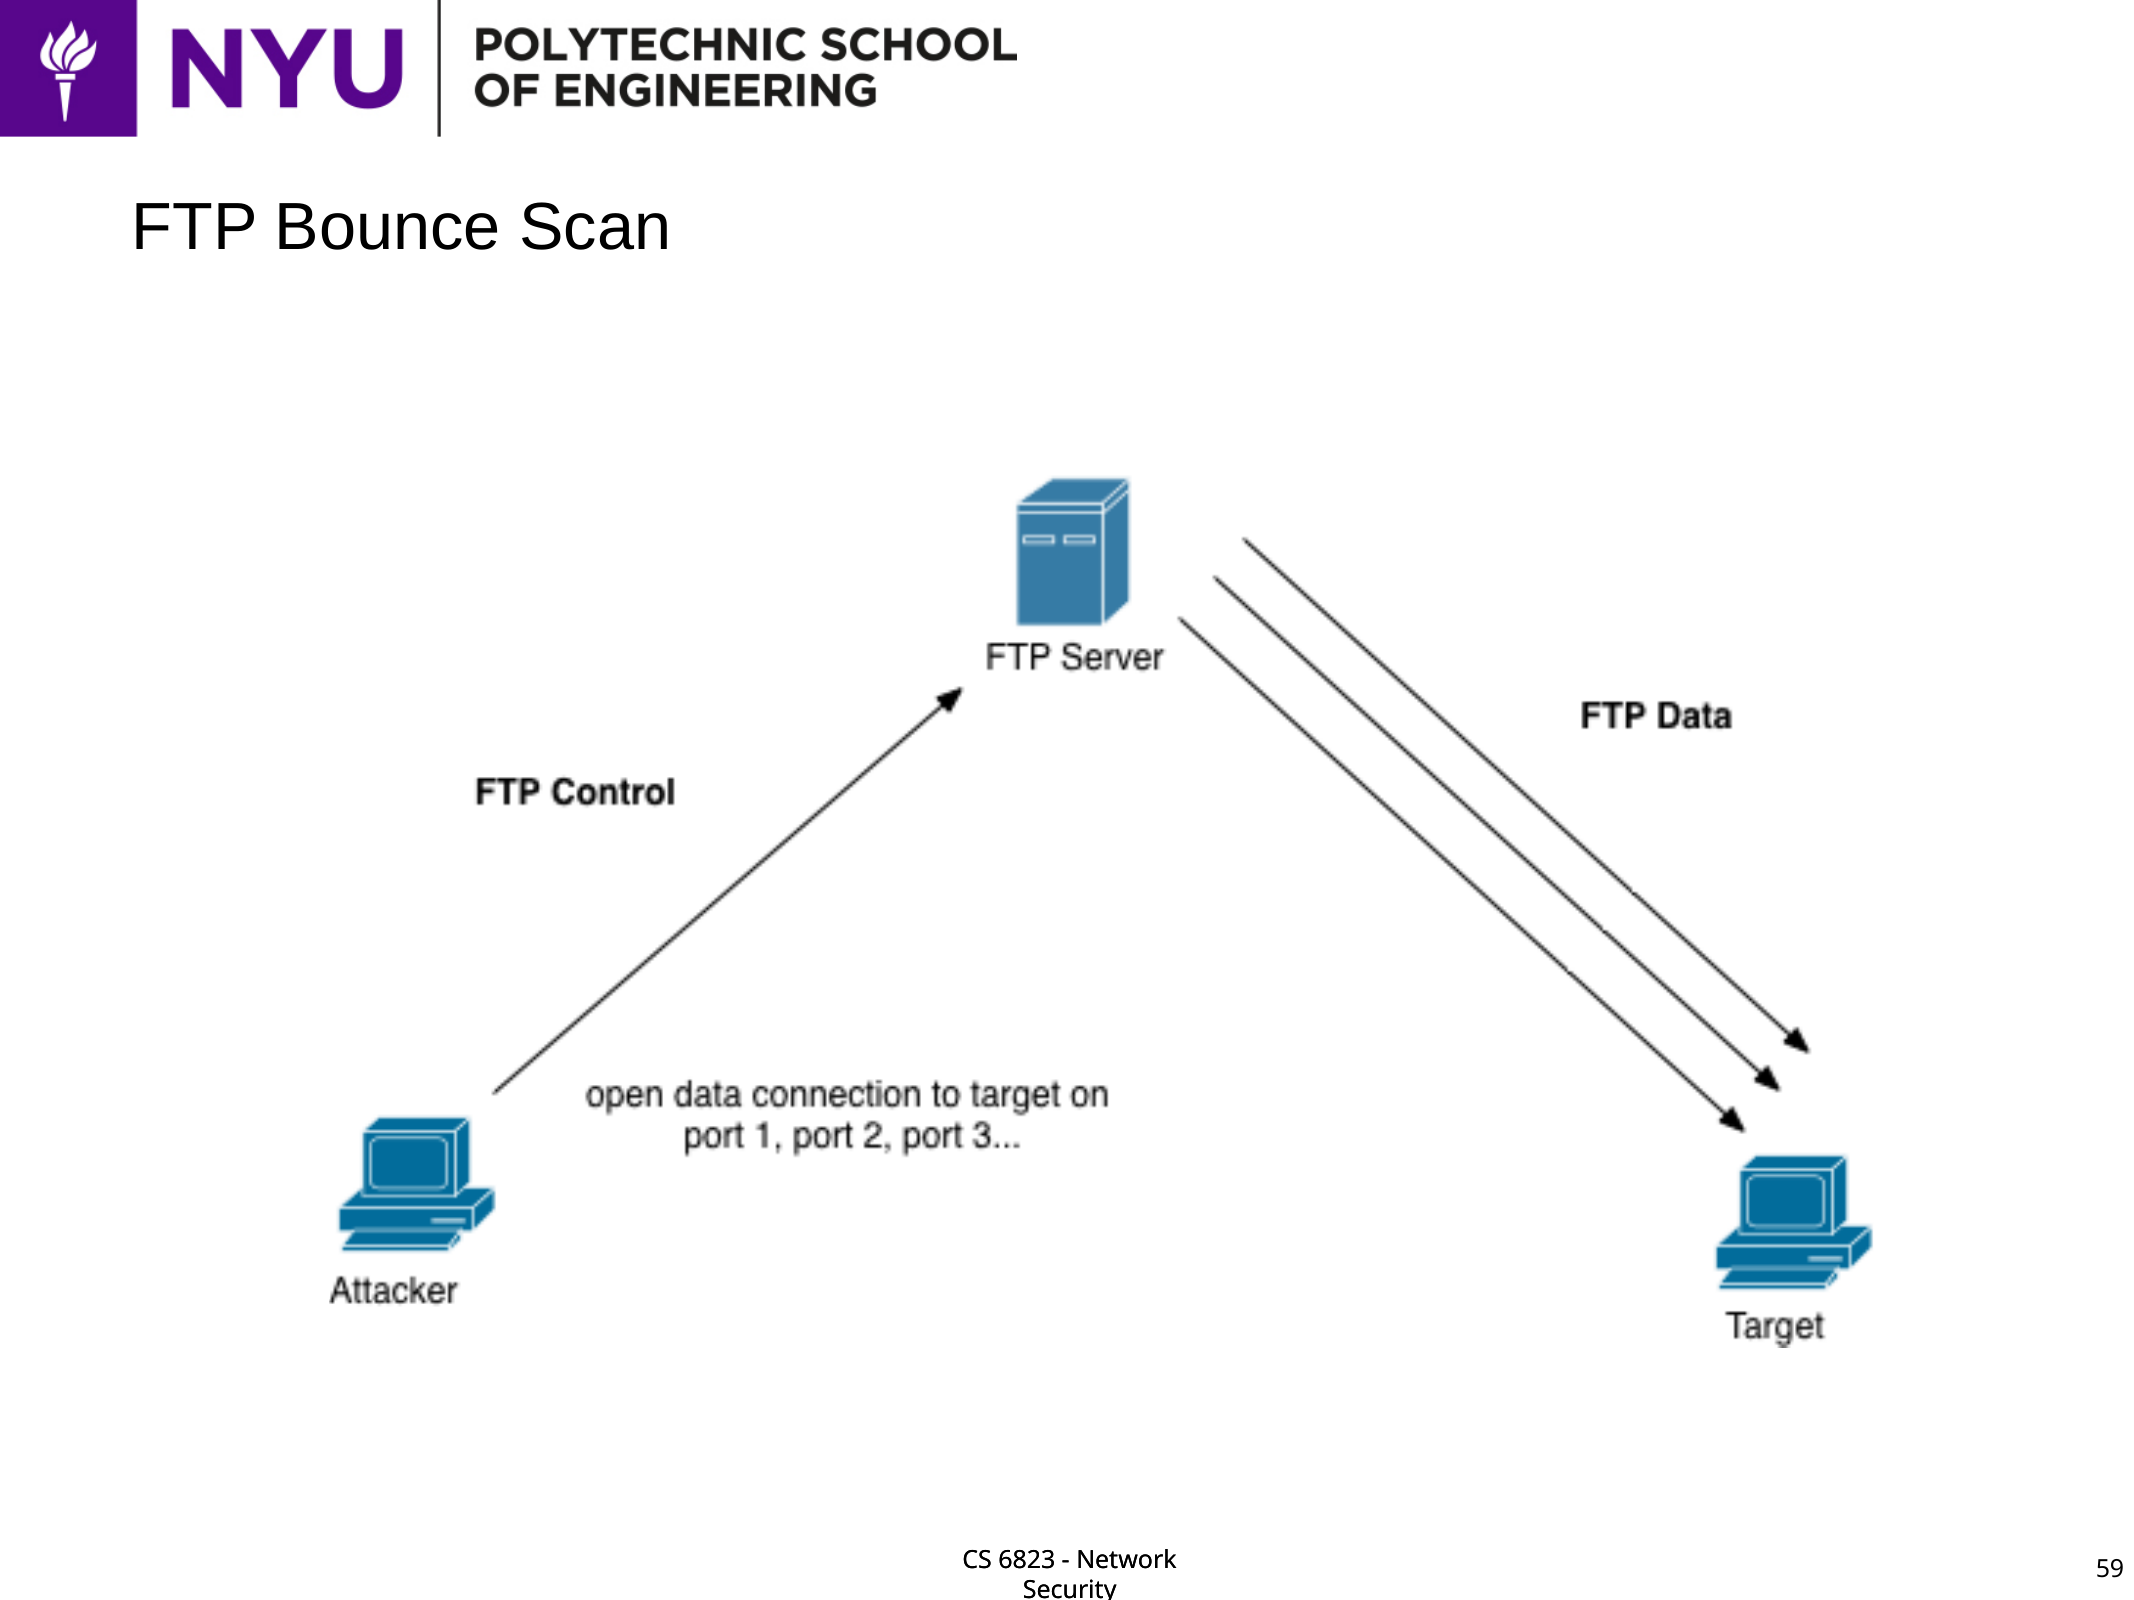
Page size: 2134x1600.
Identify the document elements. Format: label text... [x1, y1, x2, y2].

picture [328, 474, 1876, 1349]
text_box CS 6823 - Network Security [912, 1559, 1228, 1589]
picture [0, 0, 1017, 138]
text_box 59 [2042, 1552, 2134, 1586]
title FTP Bounce Scan [116, 174, 2037, 274]
